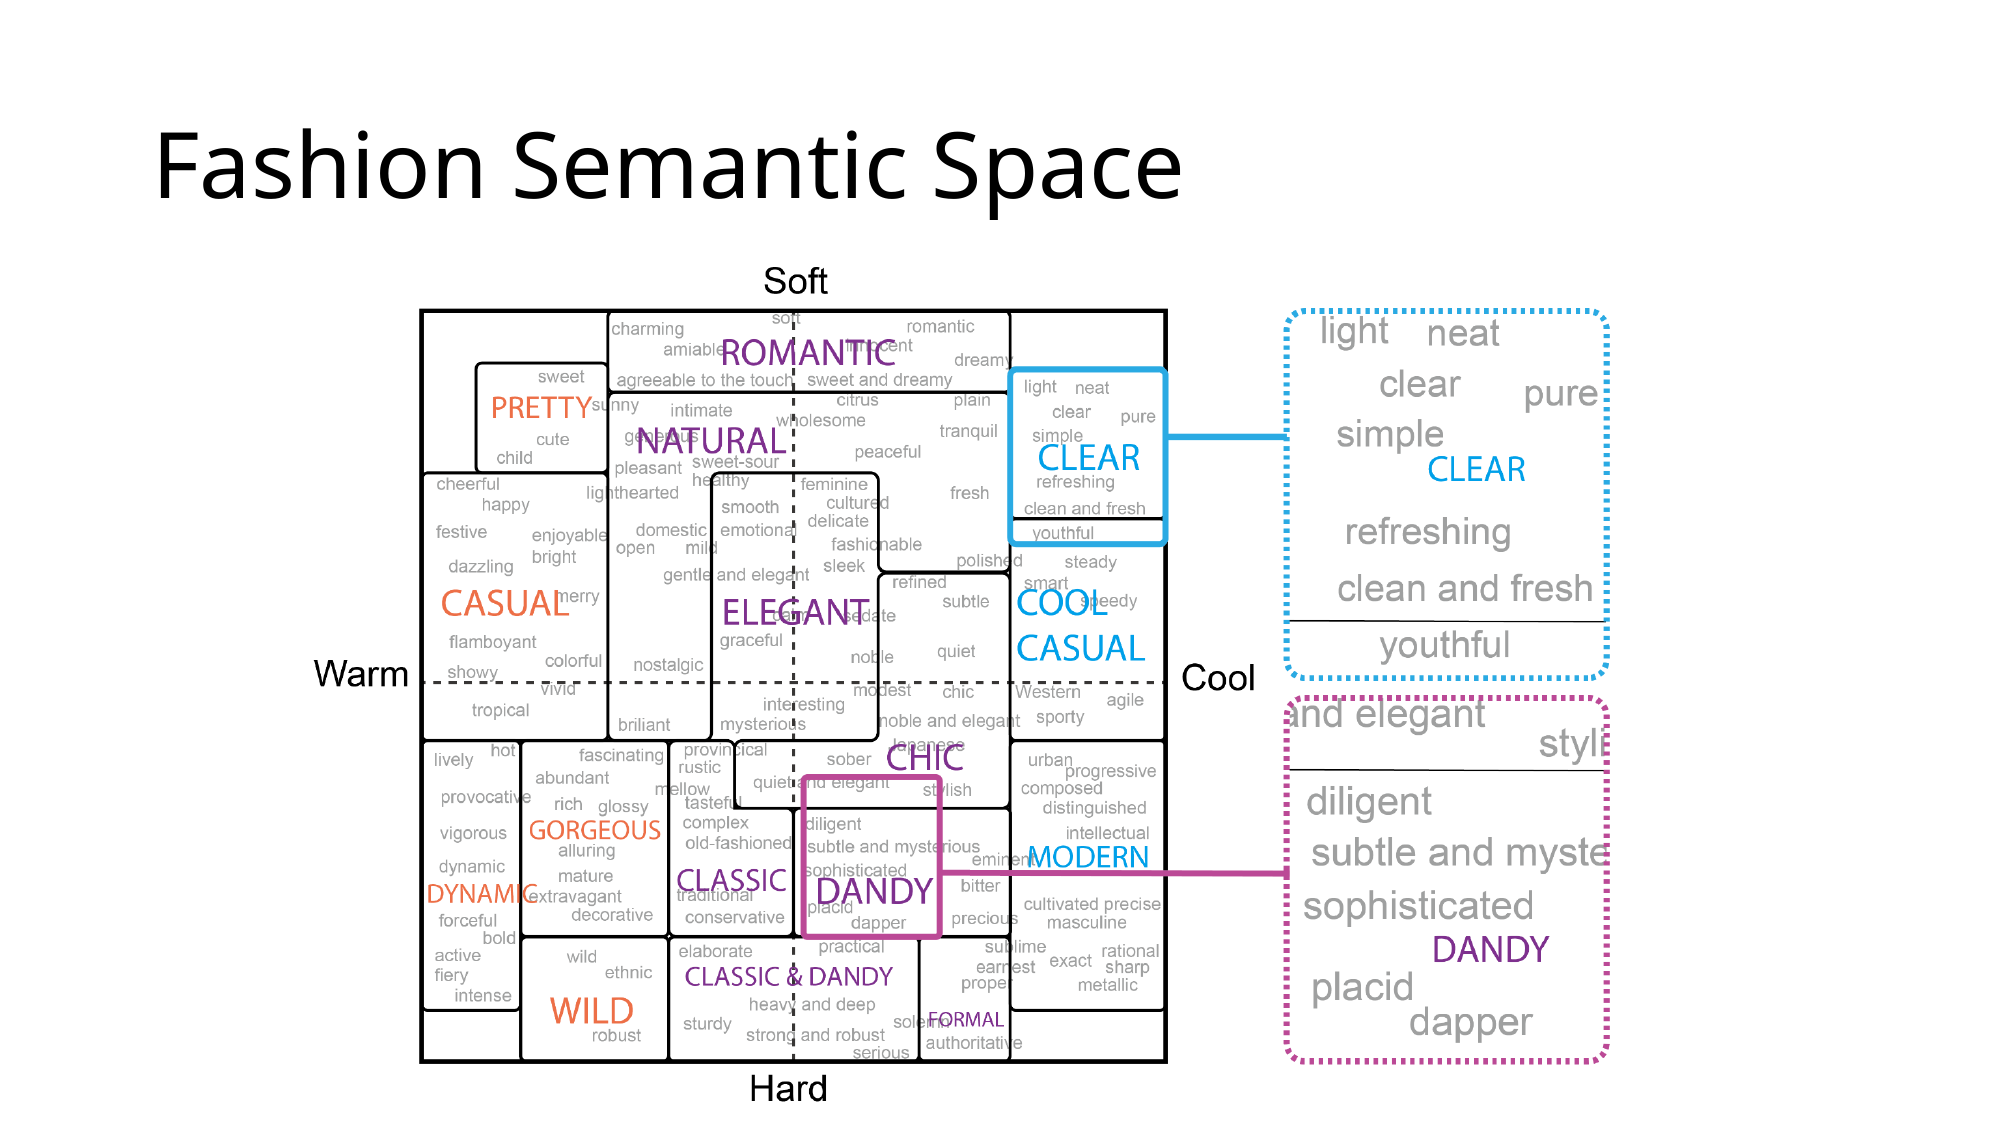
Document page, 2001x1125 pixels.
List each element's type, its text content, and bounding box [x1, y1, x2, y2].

picture [287, 246, 1639, 1114]
title Fashion Semantic Space [137, 59, 1863, 278]
